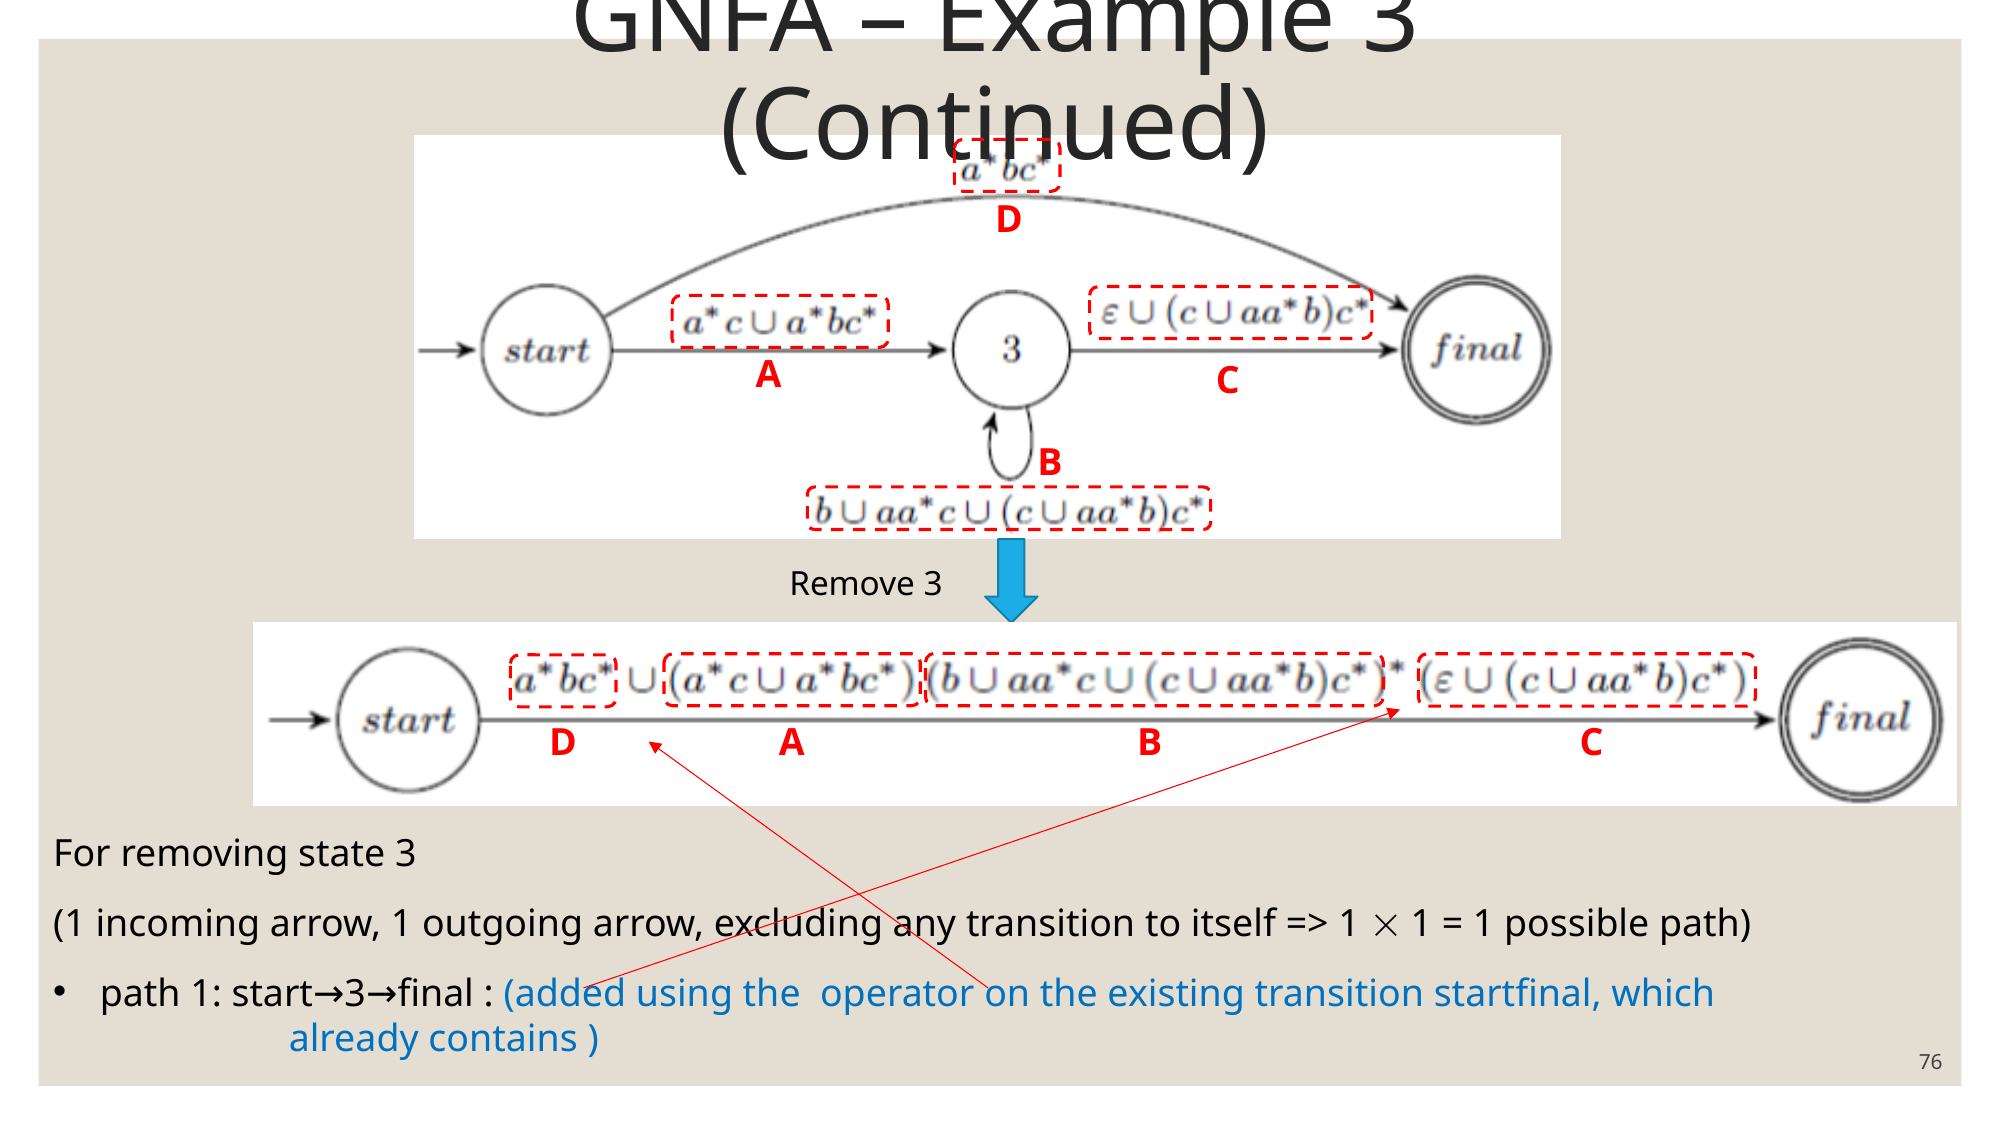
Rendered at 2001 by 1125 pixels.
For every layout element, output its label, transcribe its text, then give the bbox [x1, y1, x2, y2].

text_box Remove 3 [768, 554, 964, 610]
slide_number 76 [1717, 1039, 1958, 1085]
text_box [984, 545, 1039, 620]
picture [253, 622, 1957, 806]
title GNFA – Example 3 (Continued) [328, 0, 1662, 152]
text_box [583, 709, 1400, 988]
picture [414, 135, 1561, 539]
